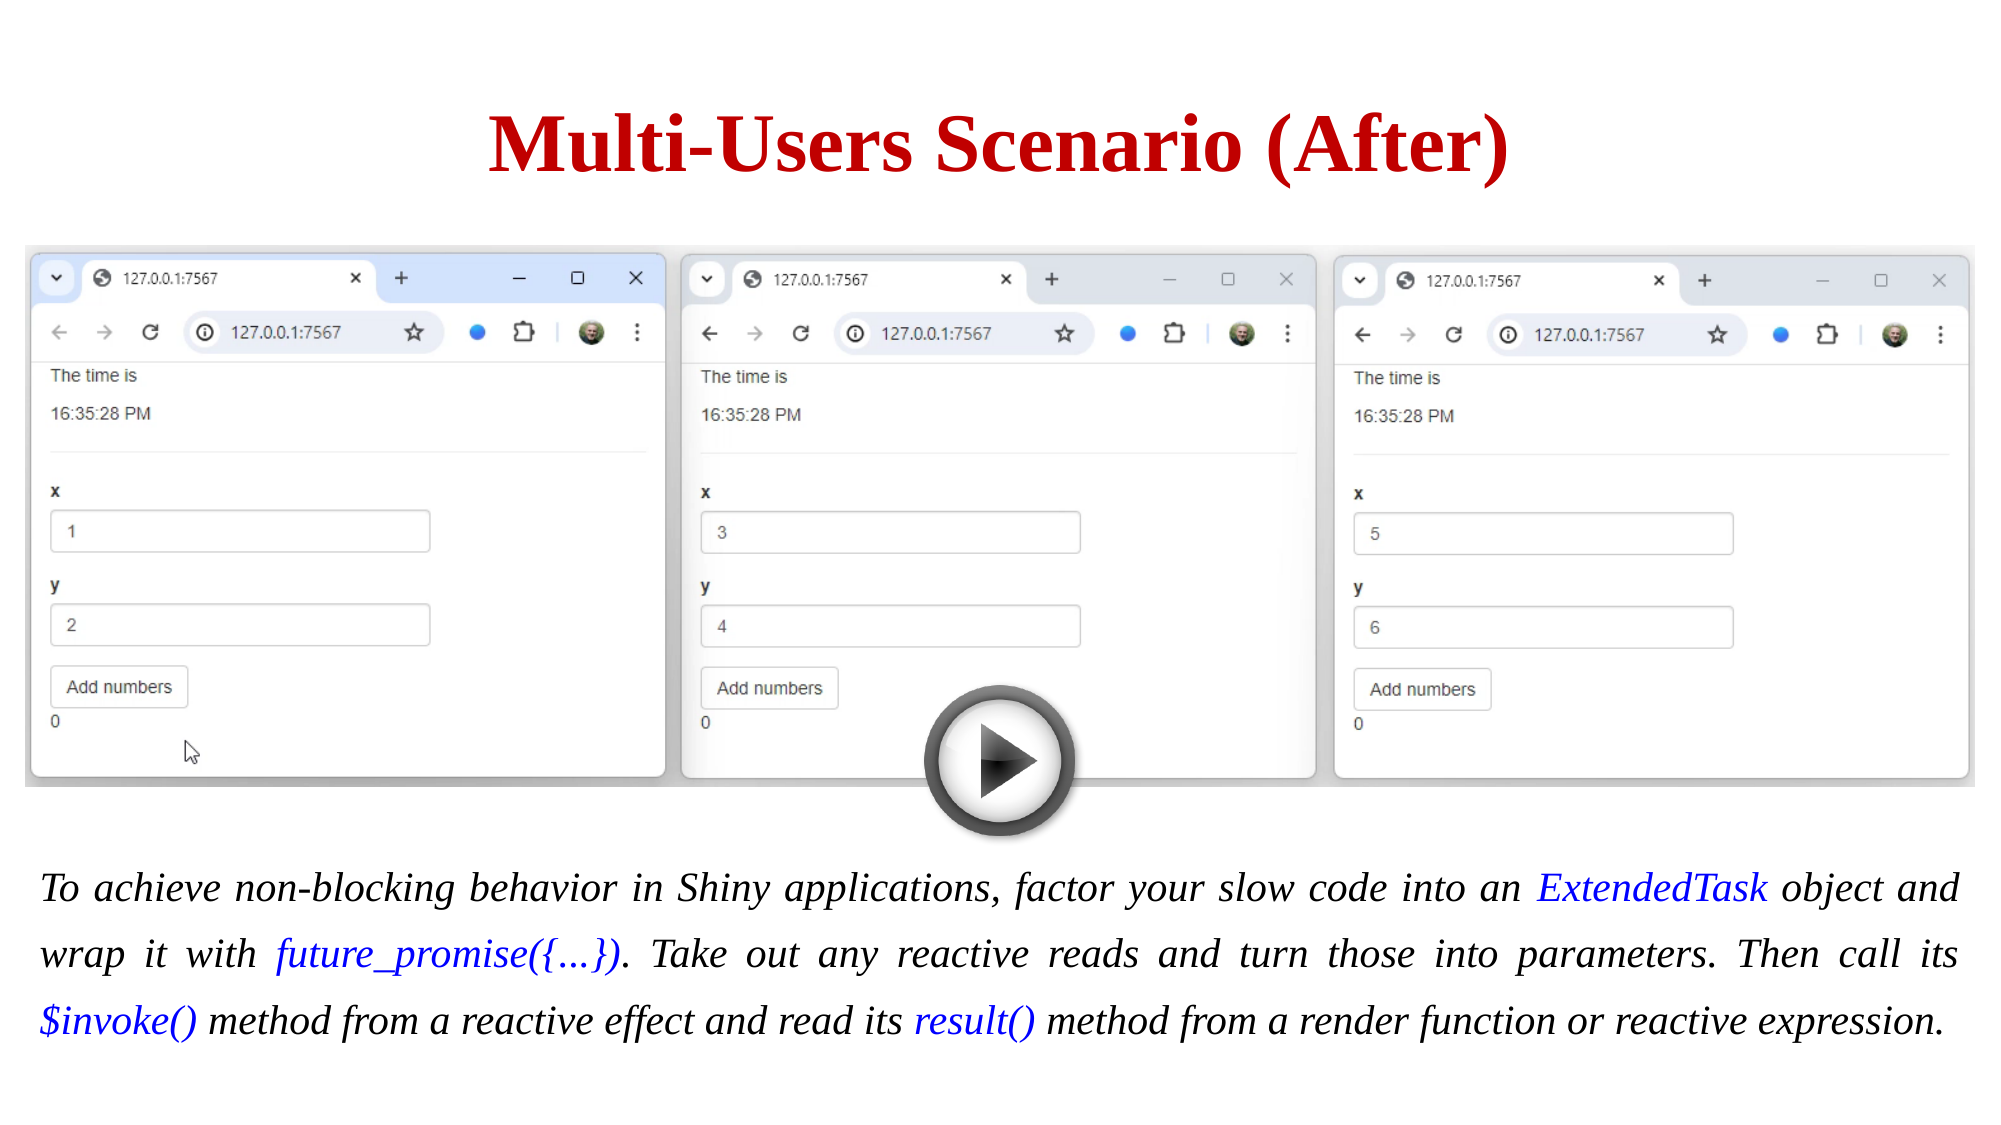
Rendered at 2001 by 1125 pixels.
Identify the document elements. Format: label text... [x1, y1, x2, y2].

text_box To achieve non-blocking behavior in Shiny applications, factor your slow code into an ExtendedTask object and wrap it with future_promise({...}). Take out any reactive reads and turn those into parameters. Then call its $invoke() method from a reactive effect and read its result() method from a render function or reactive expression. [24, 835, 1975, 1051]
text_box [24, 244, 1976, 789]
text_box Multi-Users Scenario (After) [0, 81, 2000, 196]
picture [924, 684, 1076, 836]
